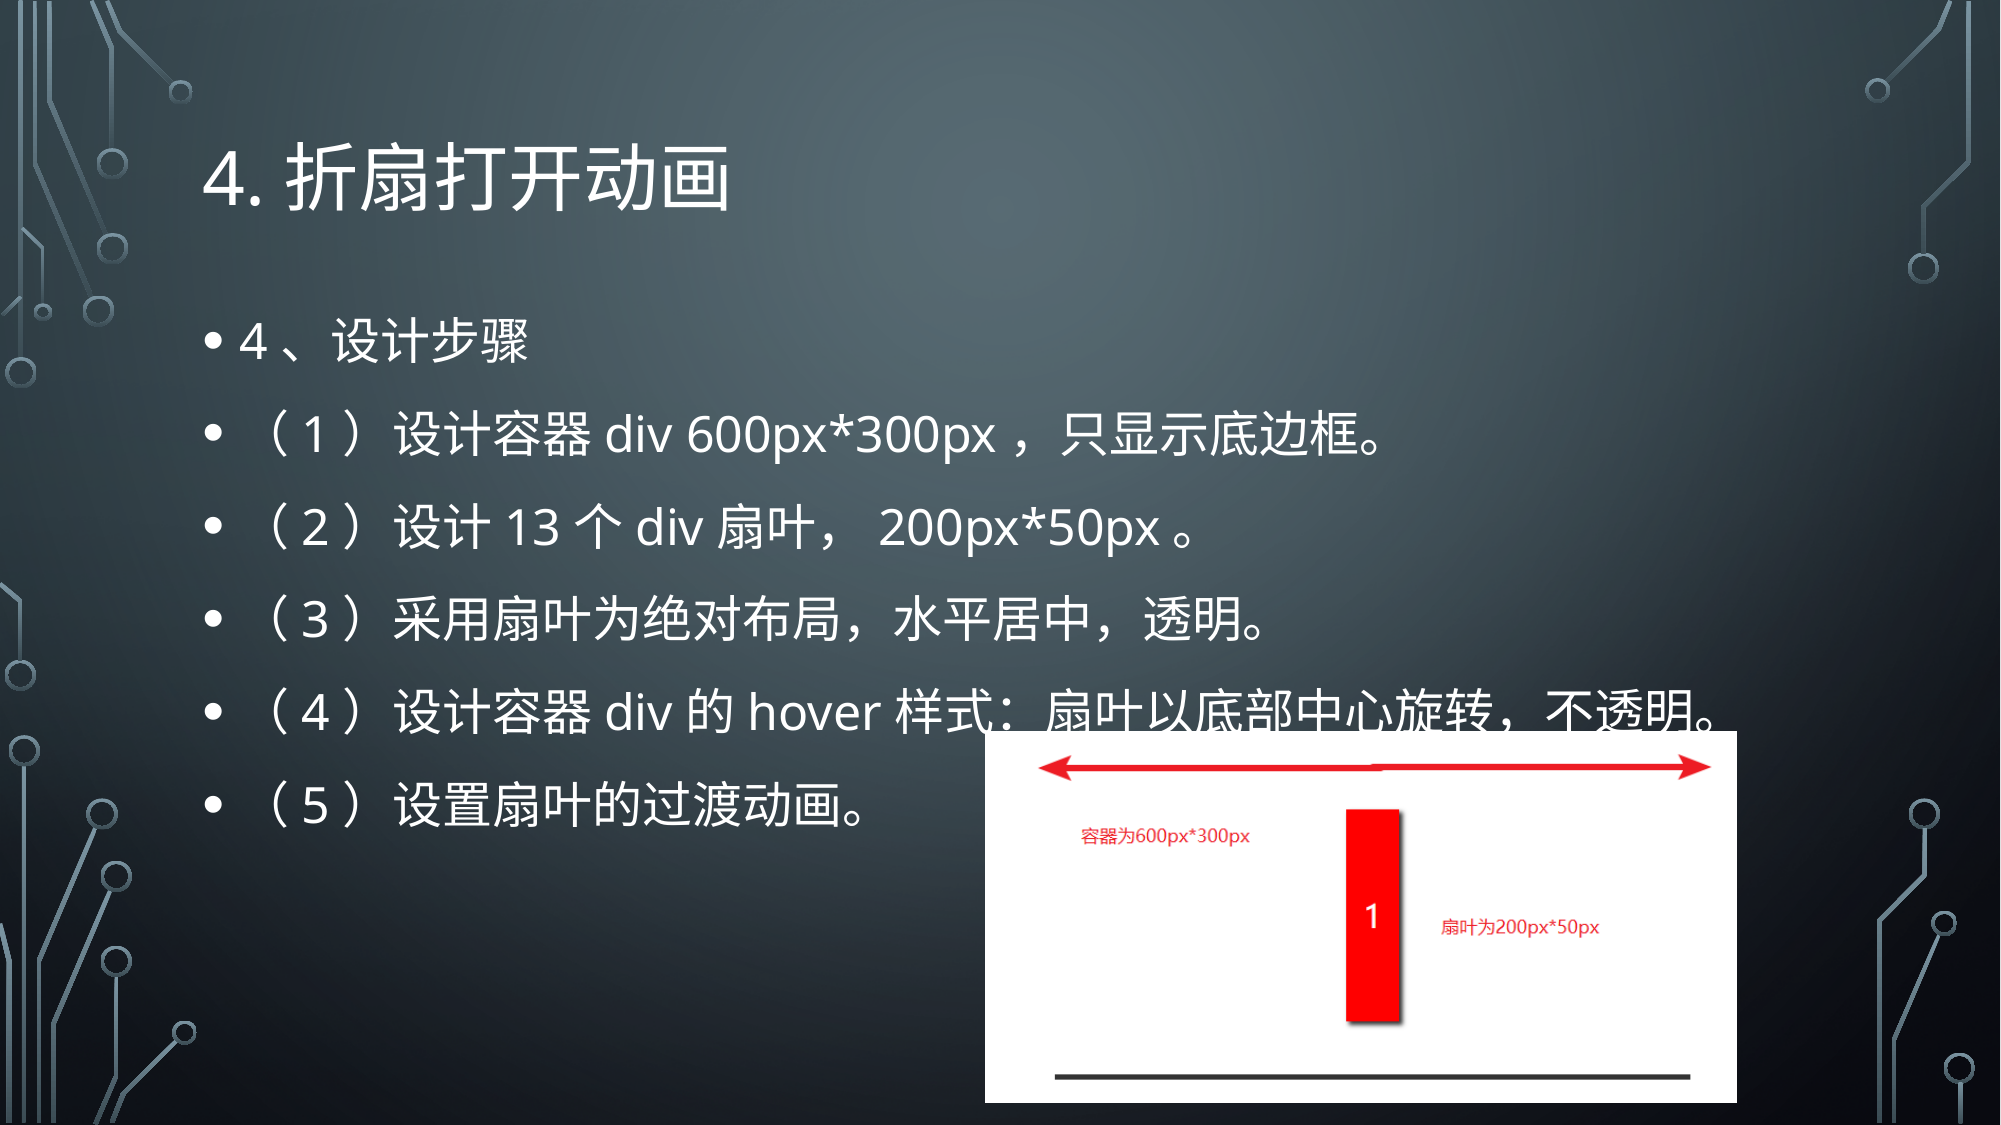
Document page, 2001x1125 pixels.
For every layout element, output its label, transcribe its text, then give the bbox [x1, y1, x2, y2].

list 4、设计步骤 （1）设计容器div 600px*300px，只显示底边框。 （2）设计13个div扇叶，200px*50px。 （3）采用扇叶为绝对布局，水平居中，透明。 （4）设计容器div的hover样式：扇叶以底部中心旋转，不透明。 （5）设置扇叶的过渡动画。 [187, 289, 1813, 950]
picture [985, 731, 1737, 1103]
title 4.折扇打开动画 [187, 101, 1813, 262]
